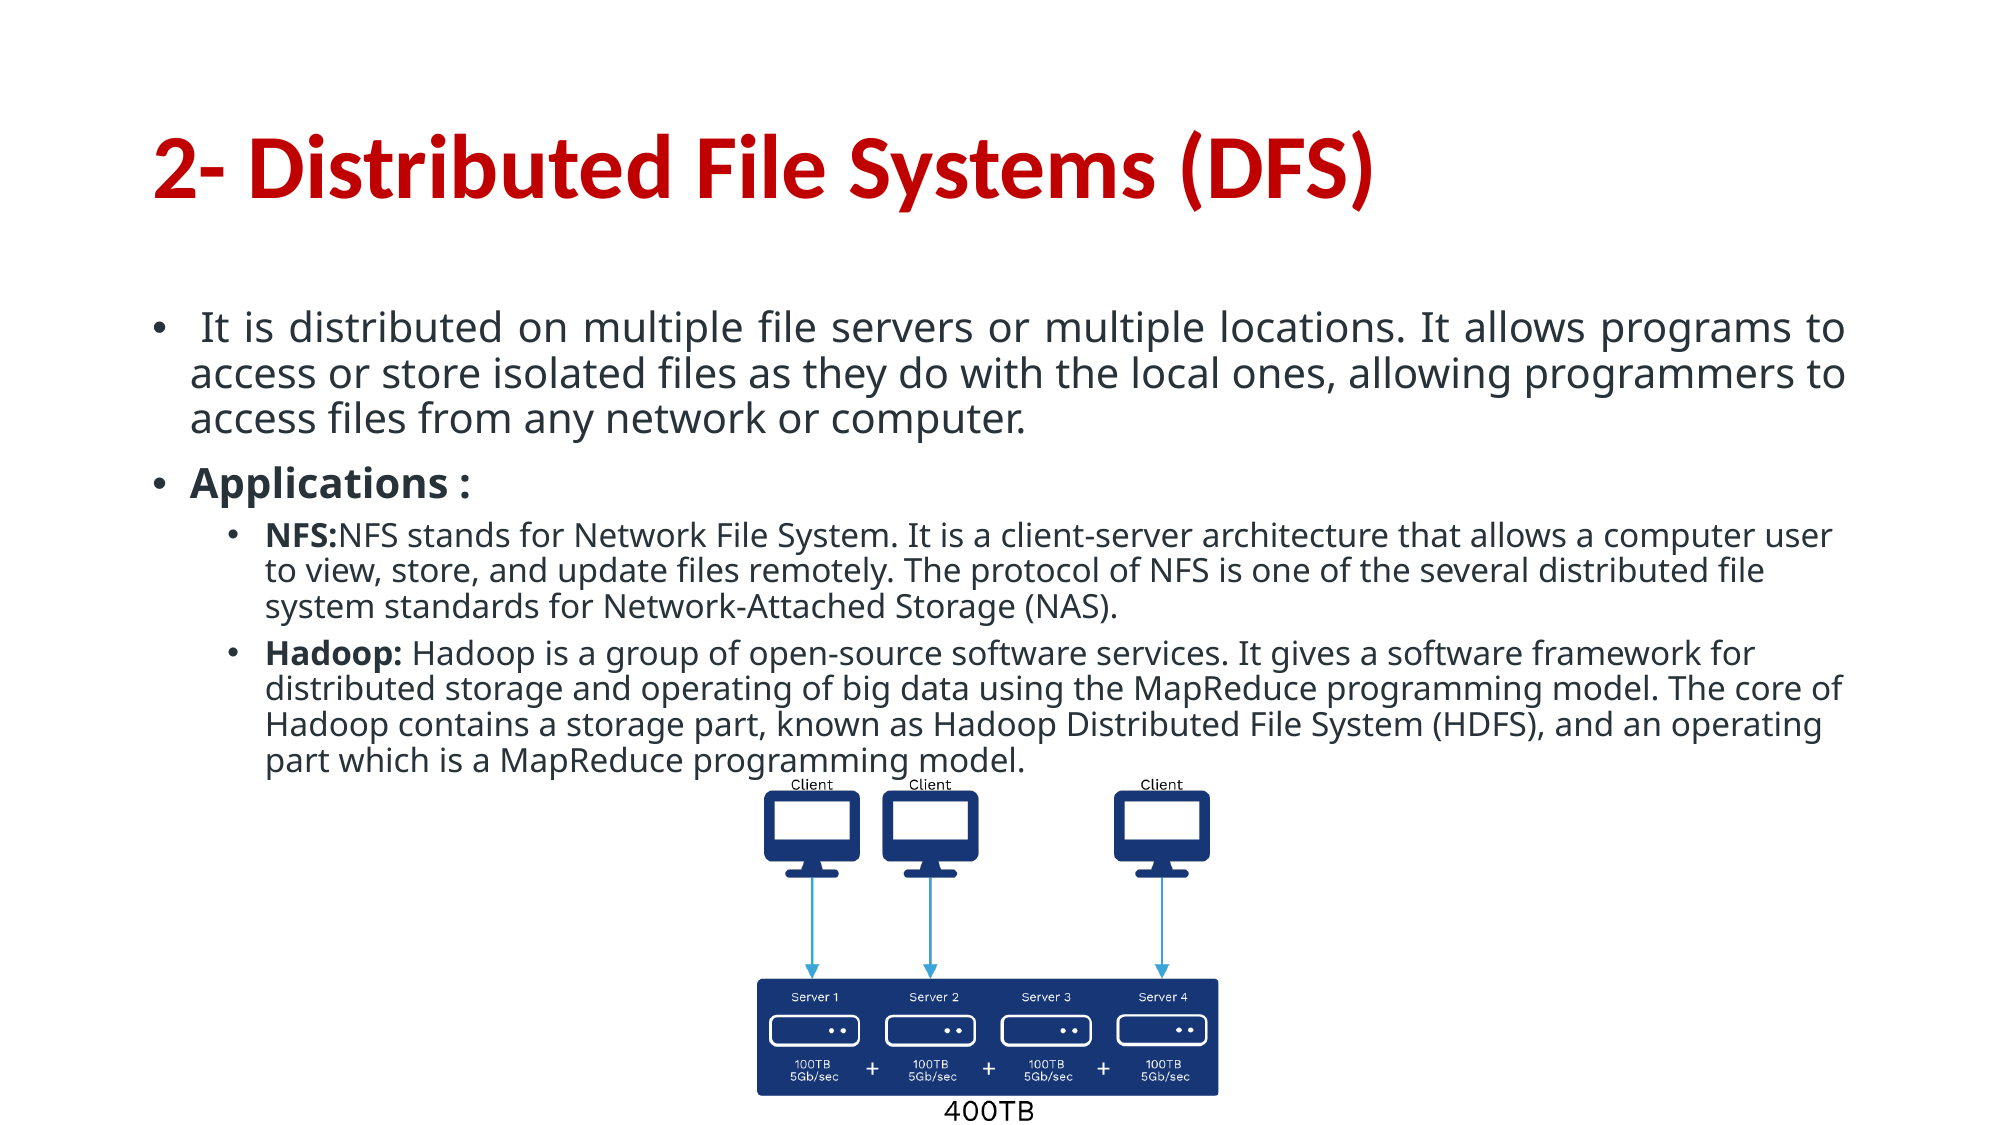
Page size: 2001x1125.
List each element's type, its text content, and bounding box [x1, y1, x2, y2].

picture [756, 772, 1219, 1125]
title 2- Distributed File Systems (DFS) [137, 59, 1863, 278]
list It is distributed on multiple file servers or multiple locations. It allows programs to access or store isolated files as they do with the local ones, allowing programmers to access files from any network or computer. Applications : NFS:NFS stands for Network File System. It is a client-server architecture that allows a computer user to view, store, and update files remotely. The protocol of NFS is one of the several distributed file system standards for Network-Attached Storage (NAS). Hadoop: Hadoop is a group of open-source software services. It gives a software framework for distributed storage and operating of big data using the MapReduce programming model. The core of Hadoop contains a storage part, known as Hadoop Distributed File System (HDFS), and an operating part which is a MapReduce programming model. [137, 299, 1863, 1014]
